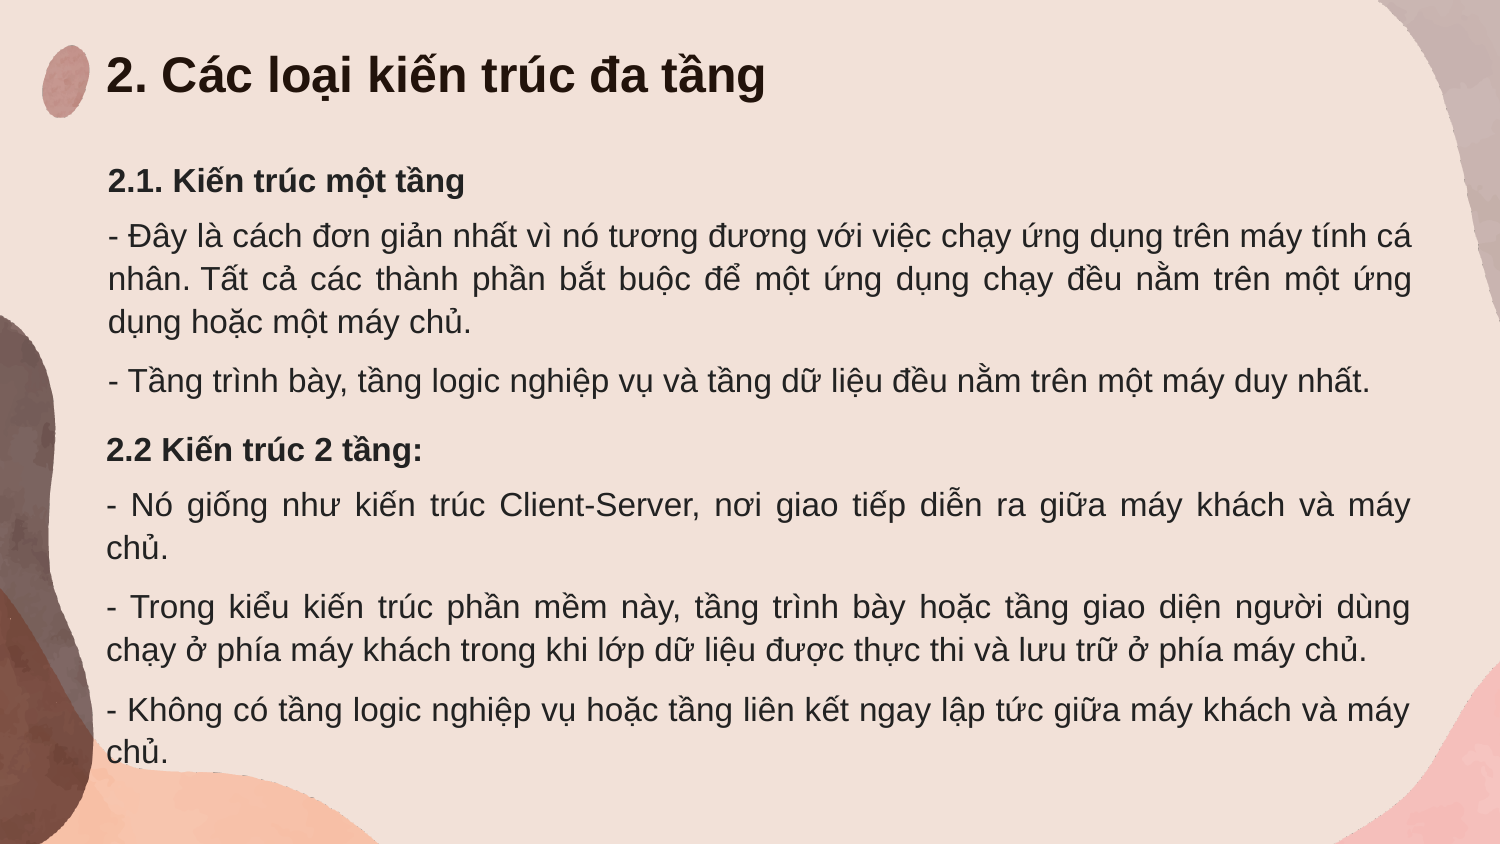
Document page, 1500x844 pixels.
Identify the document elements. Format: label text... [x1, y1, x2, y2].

title 2. Các loại kiến trúc đa tầng [91, 27, 1356, 122]
text_box 2.1. Kiến trúc một tầng - Đây là cách đơn giản nhất vì nó tương đương với việc chạy ứng dụng trên máy tính cá nhân. Tất cả các thành phần bắt buộc để một ứng dụng chạy đều nằm trên một ứng dụng hoặc một máy chủ. - Tầng trình bày, tầng logic nghiệp vụ và tầng dữ liệu đều nằm trên một máy duy nhất. [93, 152, 1429, 407]
picture [0, 0, 1500, 844]
text_box 2.2 Kiến trúc 2 tầng: - Nó giống như kiến ​​trúc Client-Server, nơi giao tiếp diễn ra giữa máy khách và máy chủ. - Trong kiểu kiến ​​trúc phần mềm này, tầng trình bày hoặc tầng giao diện người dùng chạy ở phía máy khách trong khi lớp dữ liệu được thực thi và lưu trữ ở phía máy chủ. - Không có tầng logic nghiệp vụ hoặc tầng liên kết ngay lập tức giữa máy khách và máy chủ. [91, 421, 1428, 835]
